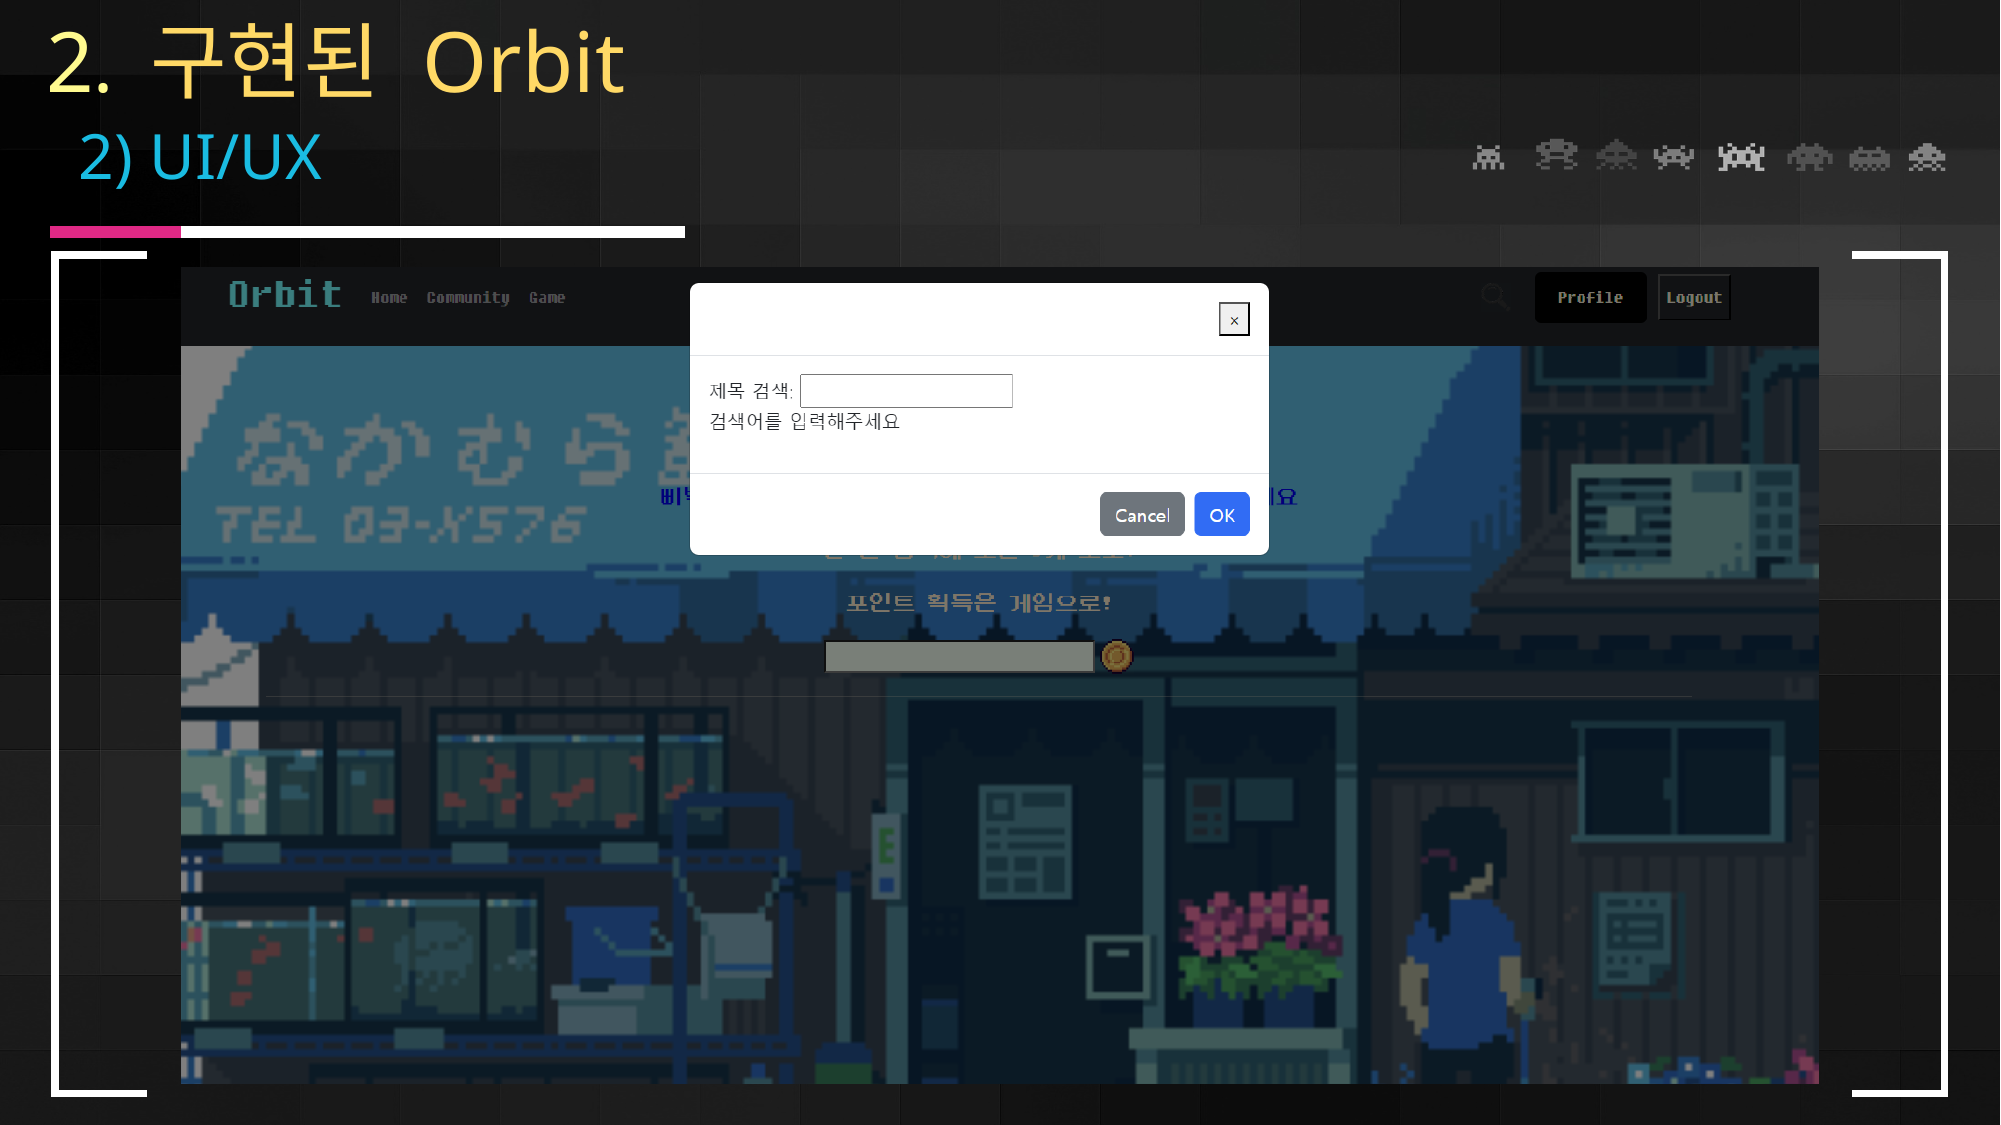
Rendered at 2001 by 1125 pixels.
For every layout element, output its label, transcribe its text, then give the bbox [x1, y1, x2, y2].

text_box 2. 구현된 Orbit 2) UI/UX [31, 1, 882, 334]
picture [0, 0, 2000, 1125]
